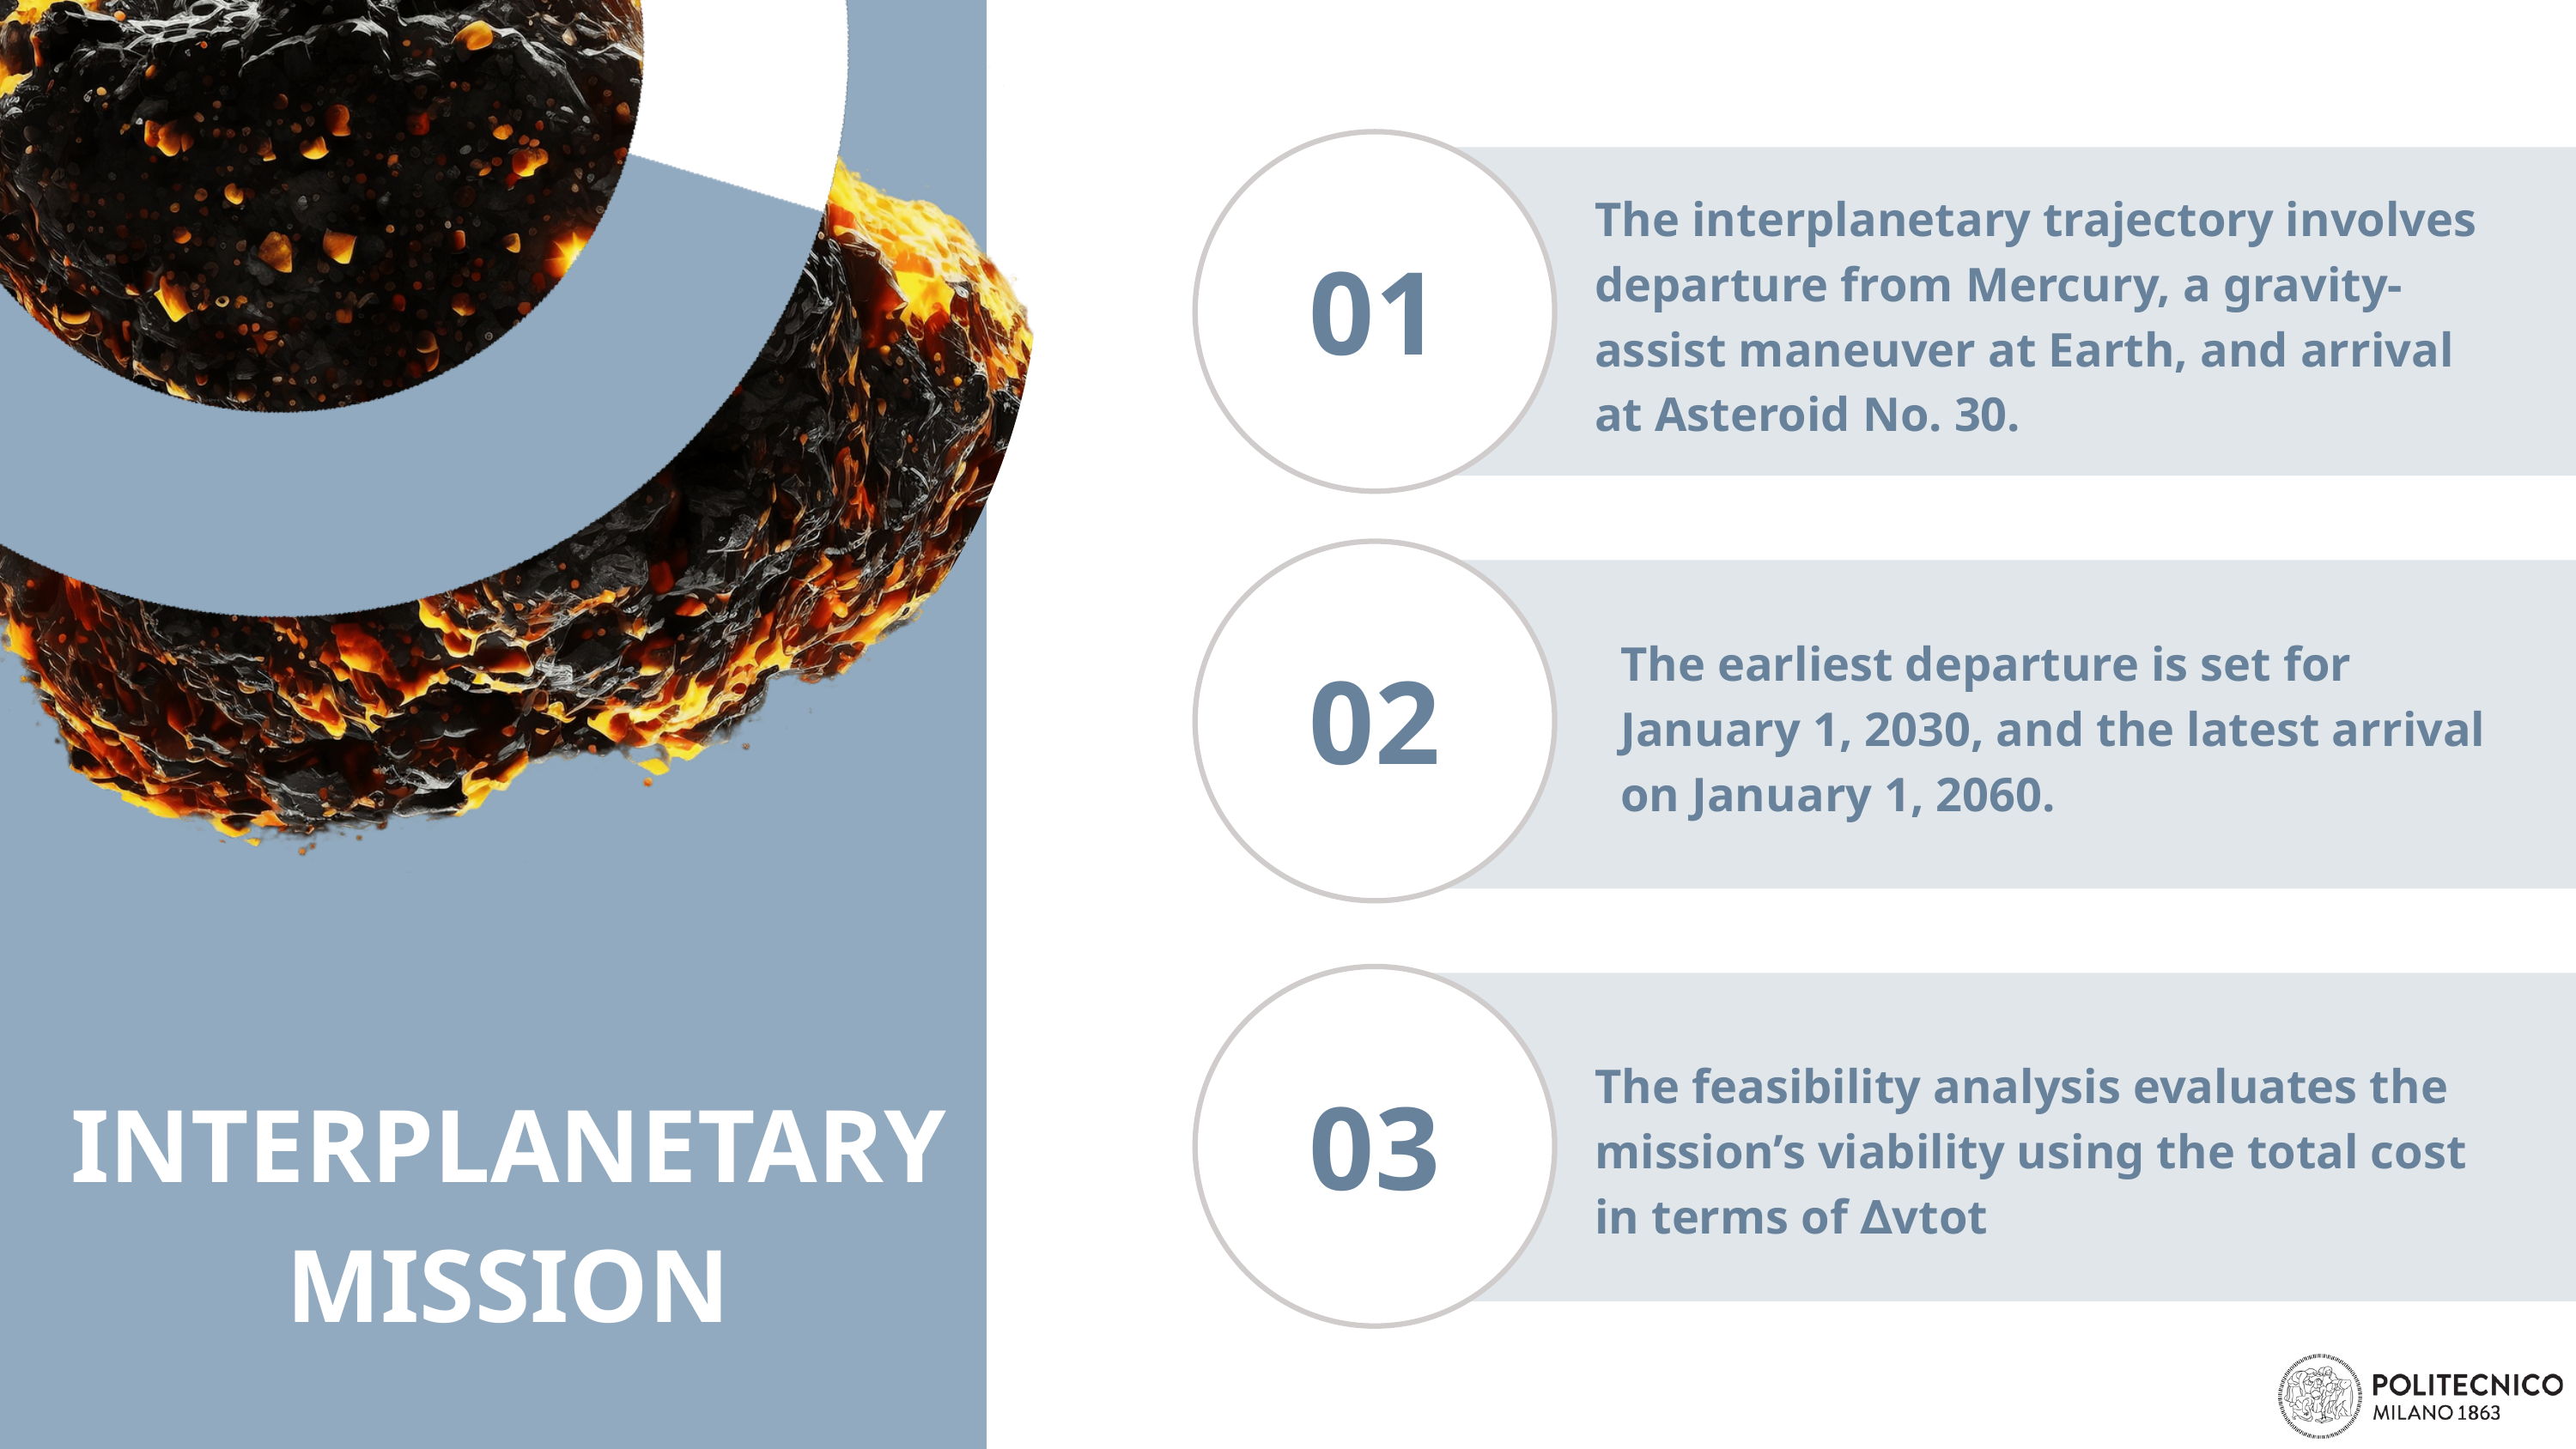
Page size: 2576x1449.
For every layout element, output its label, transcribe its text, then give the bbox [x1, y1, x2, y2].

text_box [1194, 966, 1555, 1326]
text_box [1559, 973, 2576, 1302]
text_box [1559, 147, 2576, 476]
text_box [0, 1276, 987, 1449]
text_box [1559, 560, 2576, 889]
text_box [2278, 1354, 2563, 1439]
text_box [1194, 131, 1555, 492]
picture [0, 0, 1254, 1270]
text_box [1194, 541, 1555, 901]
text_box The interplanetary trajectory involves departure from Mercury, a gravity- assist maneuver at Earth, and arrival at Asteroid No. 30. [1595, 180, 2511, 441]
